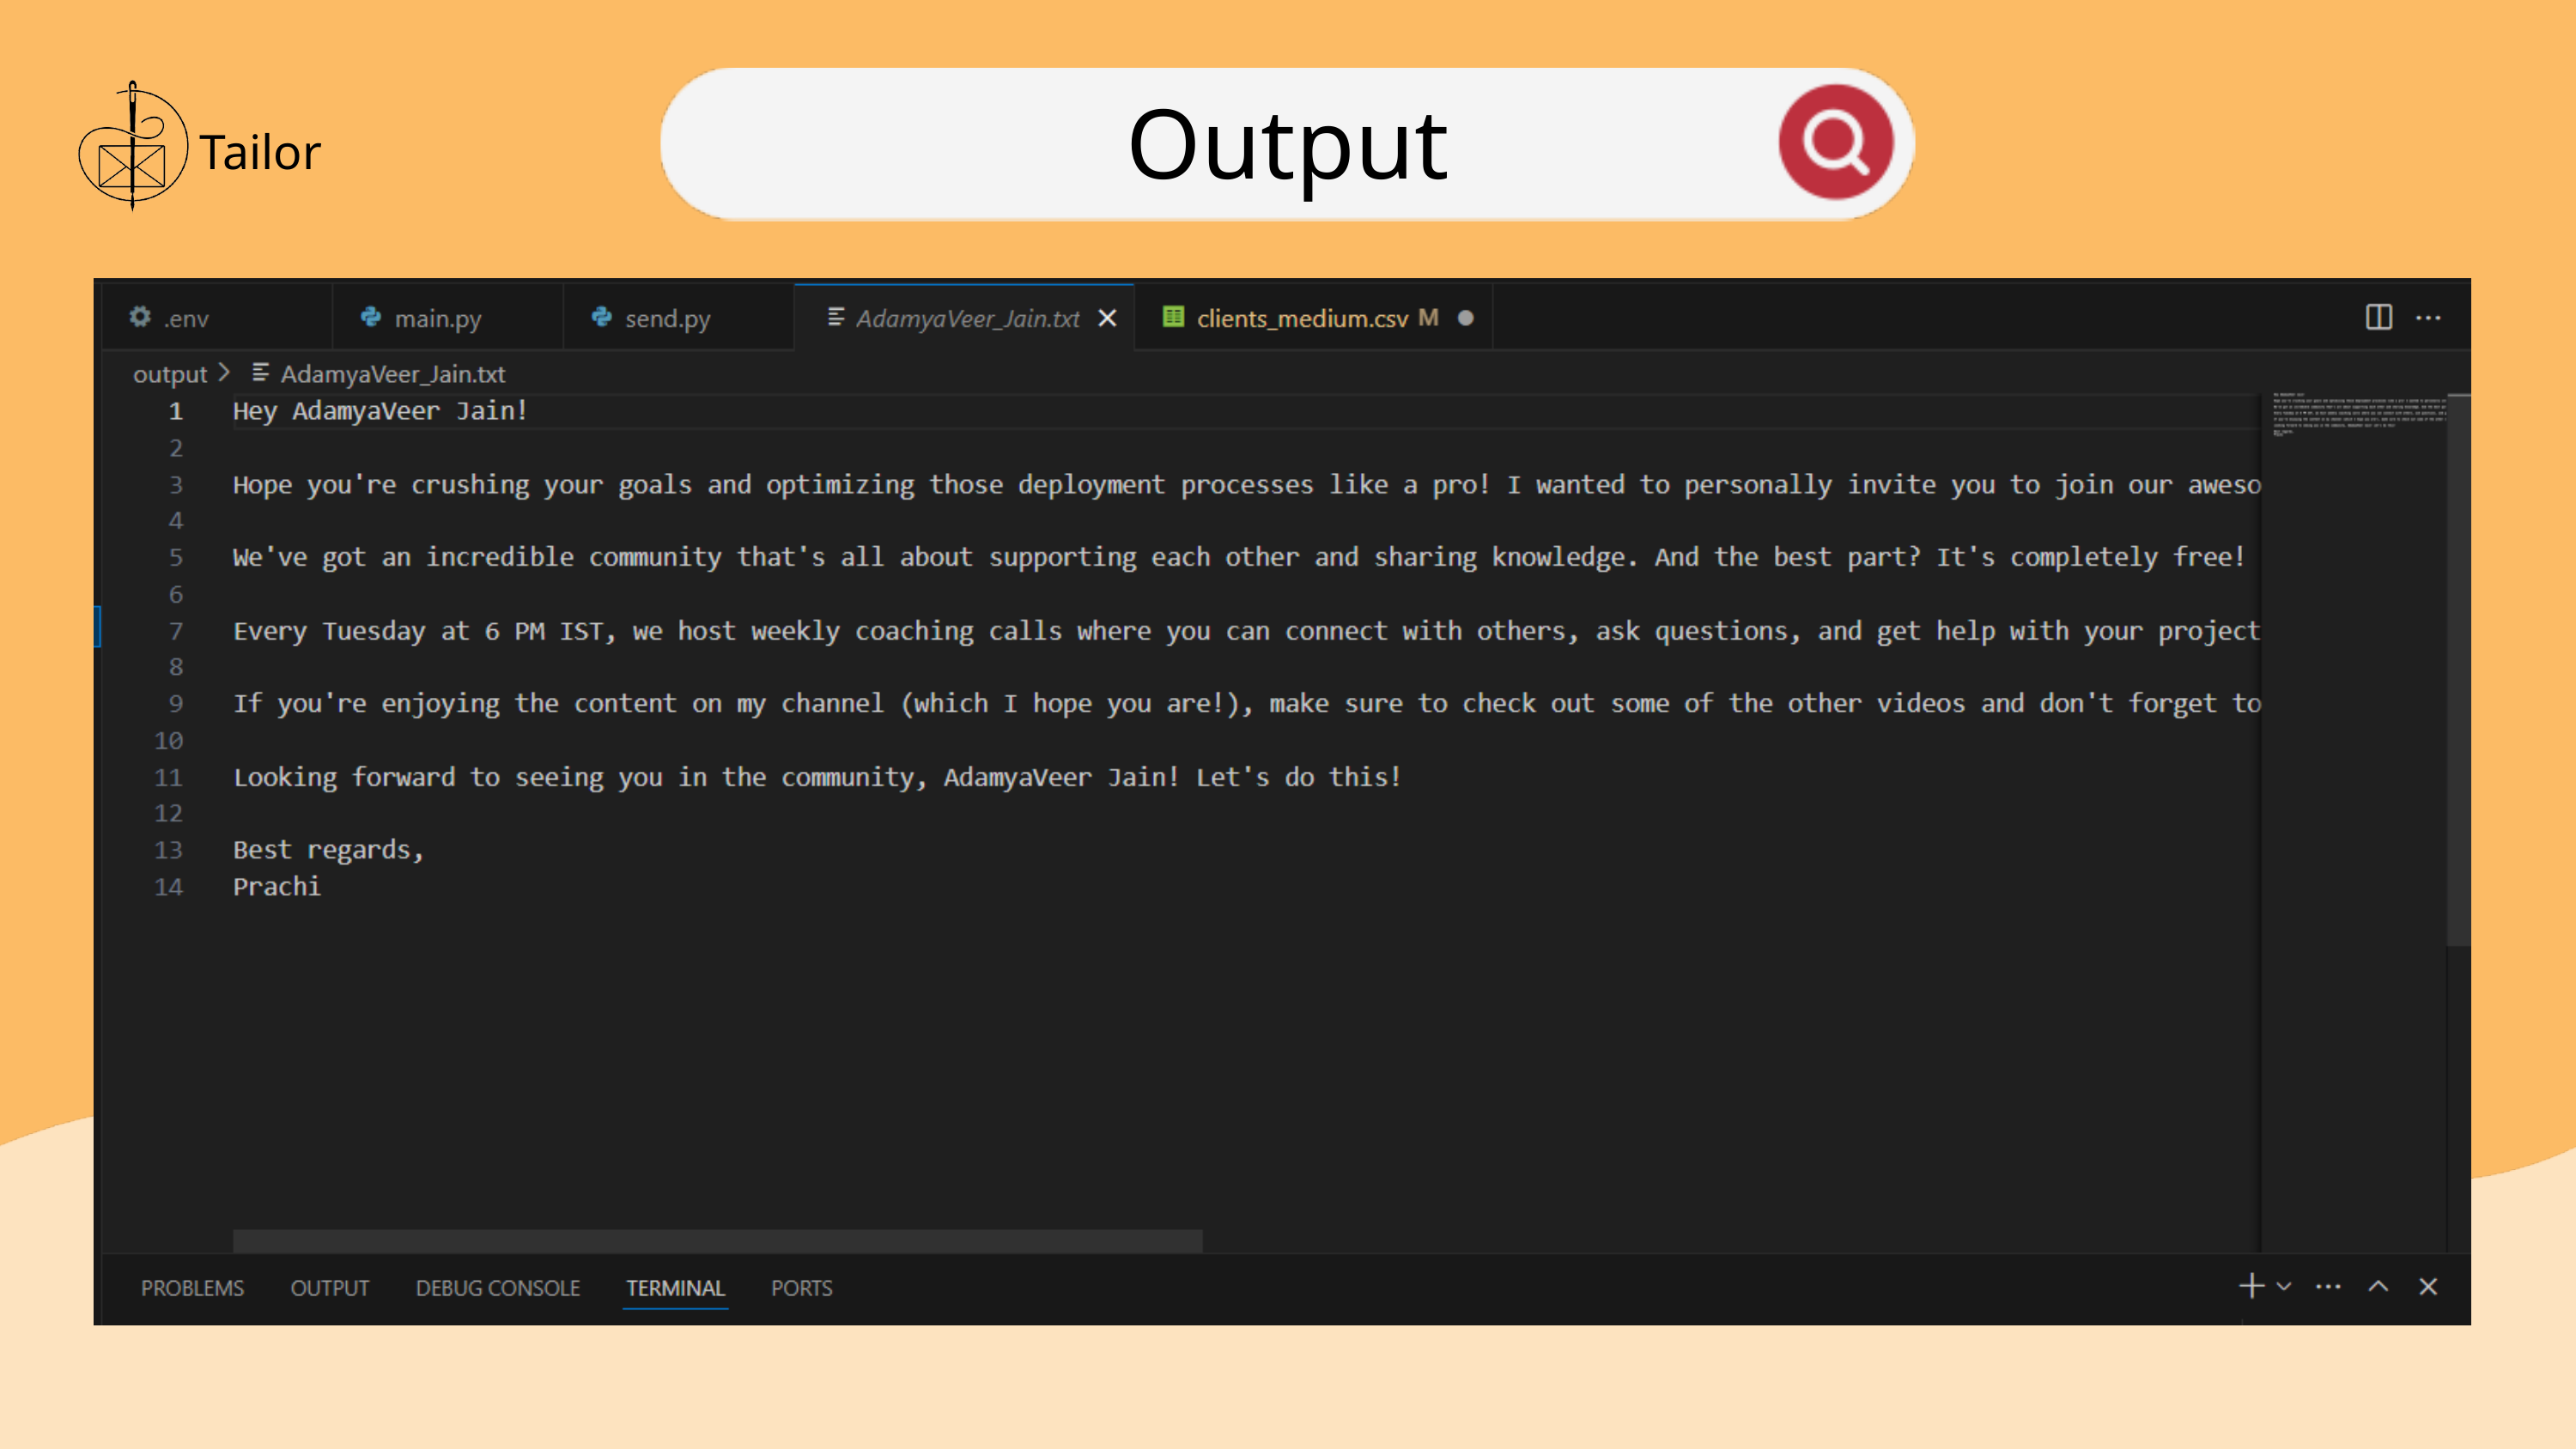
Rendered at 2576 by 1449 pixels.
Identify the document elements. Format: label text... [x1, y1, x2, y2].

text_box [660, 68, 1916, 221]
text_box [40, 41, 503, 239]
text_box [0, 1073, 2576, 1449]
text_box Output [799, 100, 1776, 198]
text_box [94, 278, 2472, 1325]
